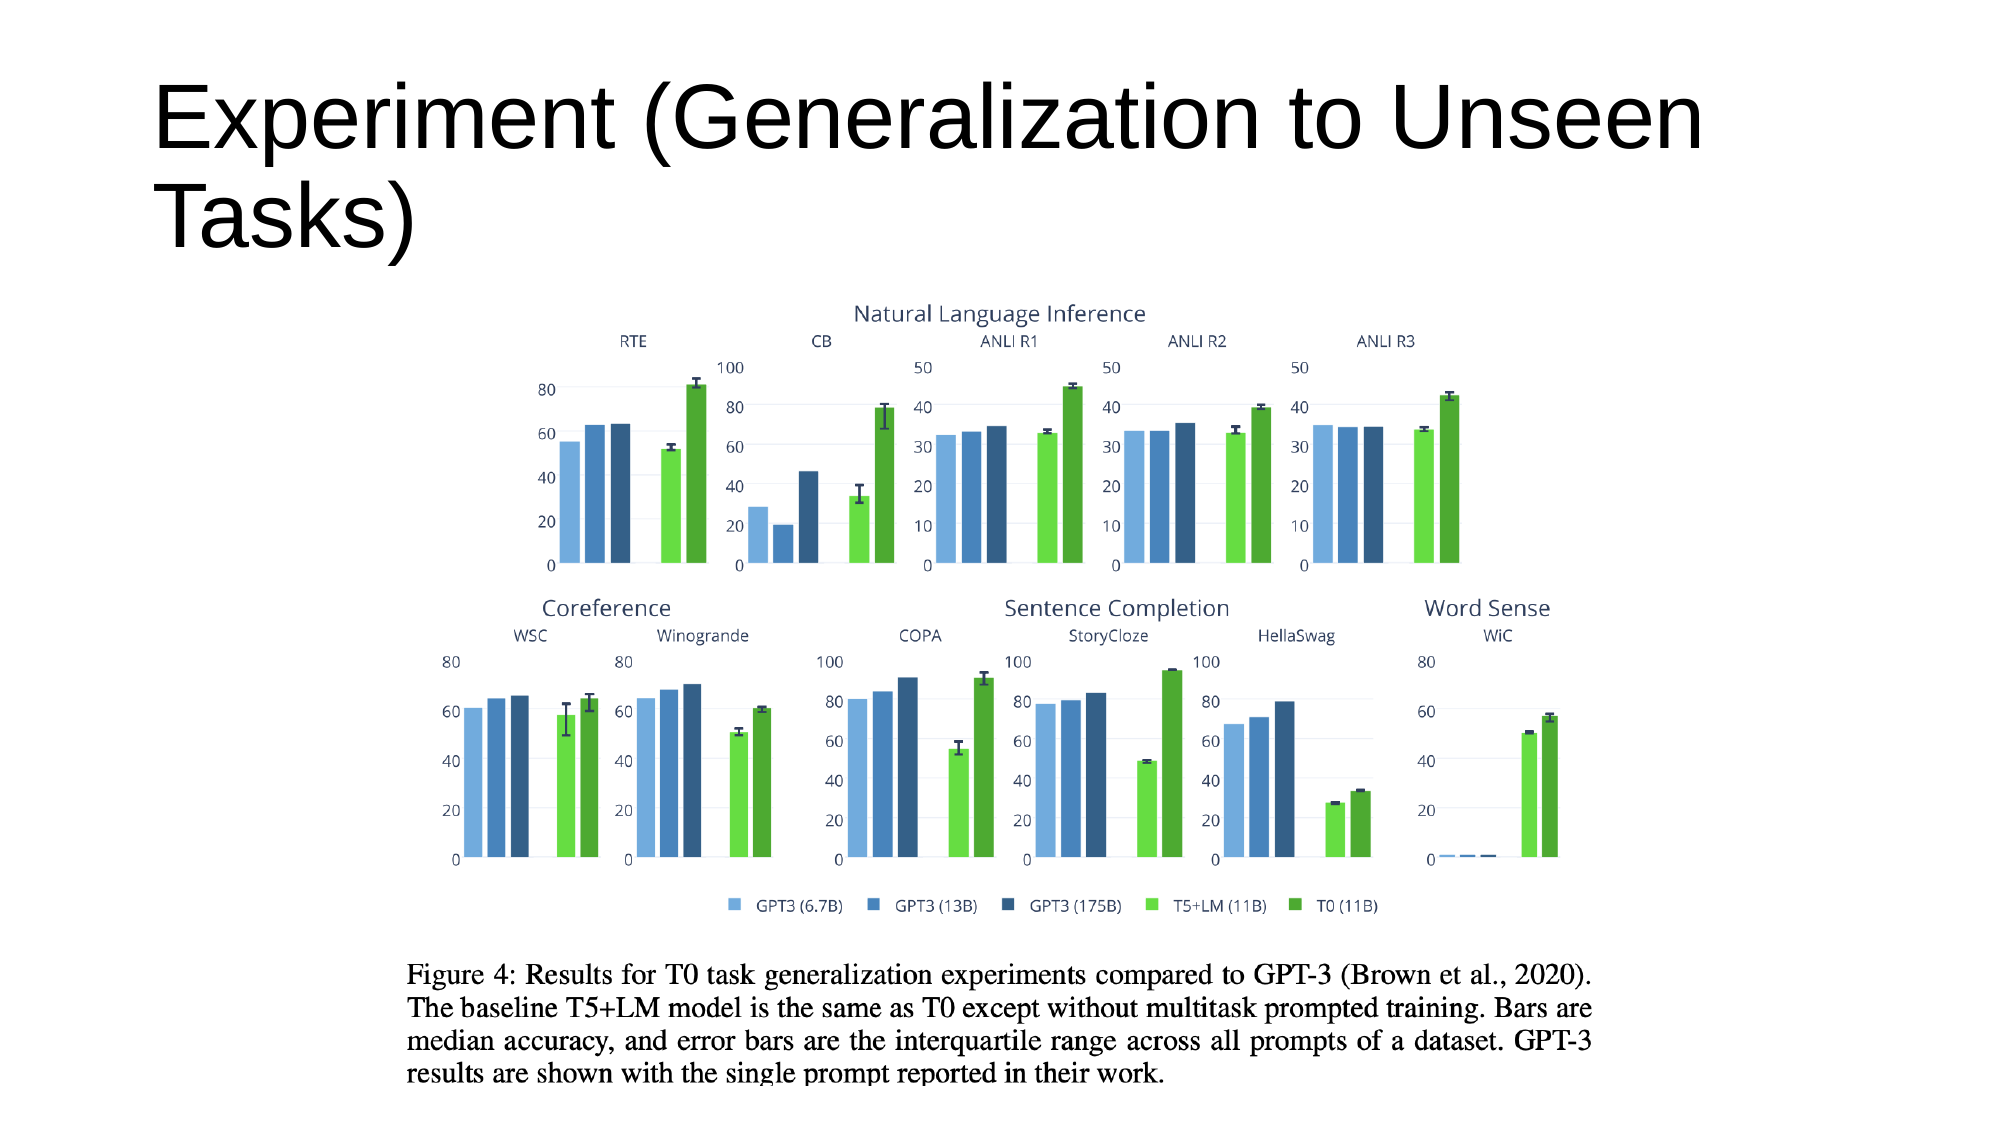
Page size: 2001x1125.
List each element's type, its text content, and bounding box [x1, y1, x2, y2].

title Experiment (Generalization to Unseen Tasks) [137, 59, 1863, 278]
picture [398, 293, 1602, 1086]
